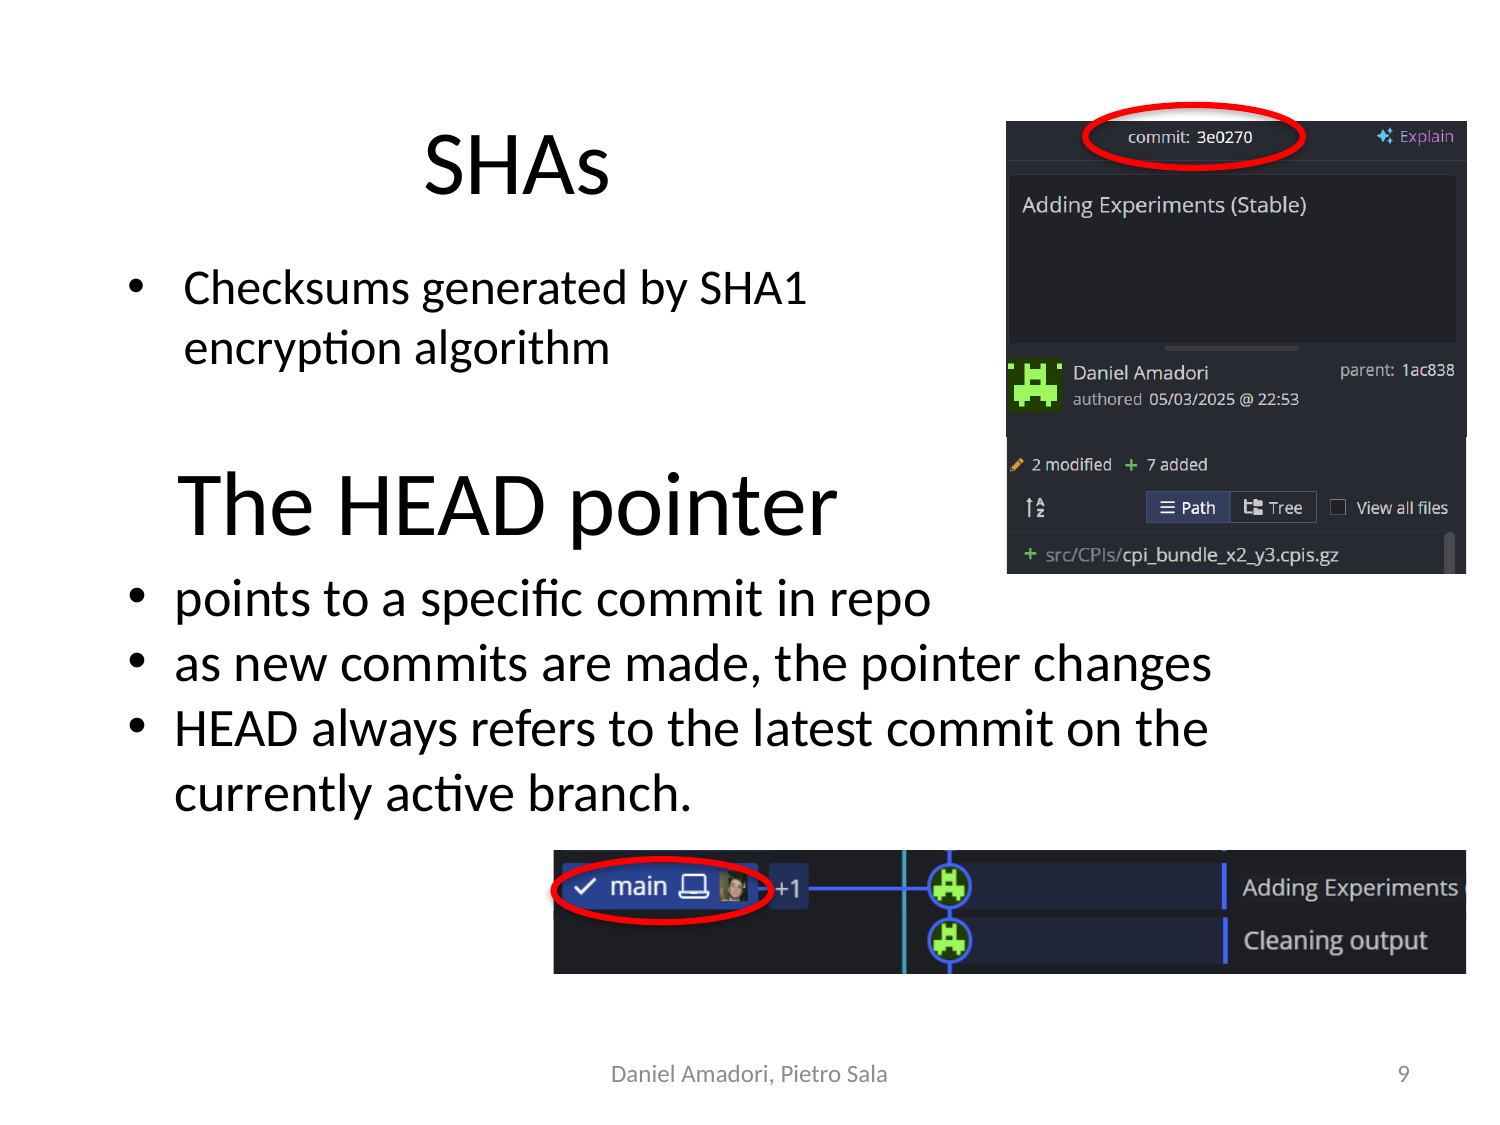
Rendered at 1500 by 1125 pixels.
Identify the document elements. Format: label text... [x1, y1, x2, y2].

text_box The HEAD pointer [162, 436, 913, 555]
text_box Checksums generated by SHA1 encryption algorithm [112, 247, 963, 383]
footer Daniel Amadori, Pietro Sala [512, 1042, 988, 1103]
picture [553, 850, 1467, 974]
text_box points to a specific commit in repo as new commits are made, the pointer changes HEAD always refers to the latest commit on the currently active branch. [112, 555, 1430, 830]
slide_number 9 [1074, 1042, 1425, 1103]
picture [1006, 120, 1467, 575]
text_box [1101, 104, 1287, 119]
title SHAs [112, 37, 923, 247]
